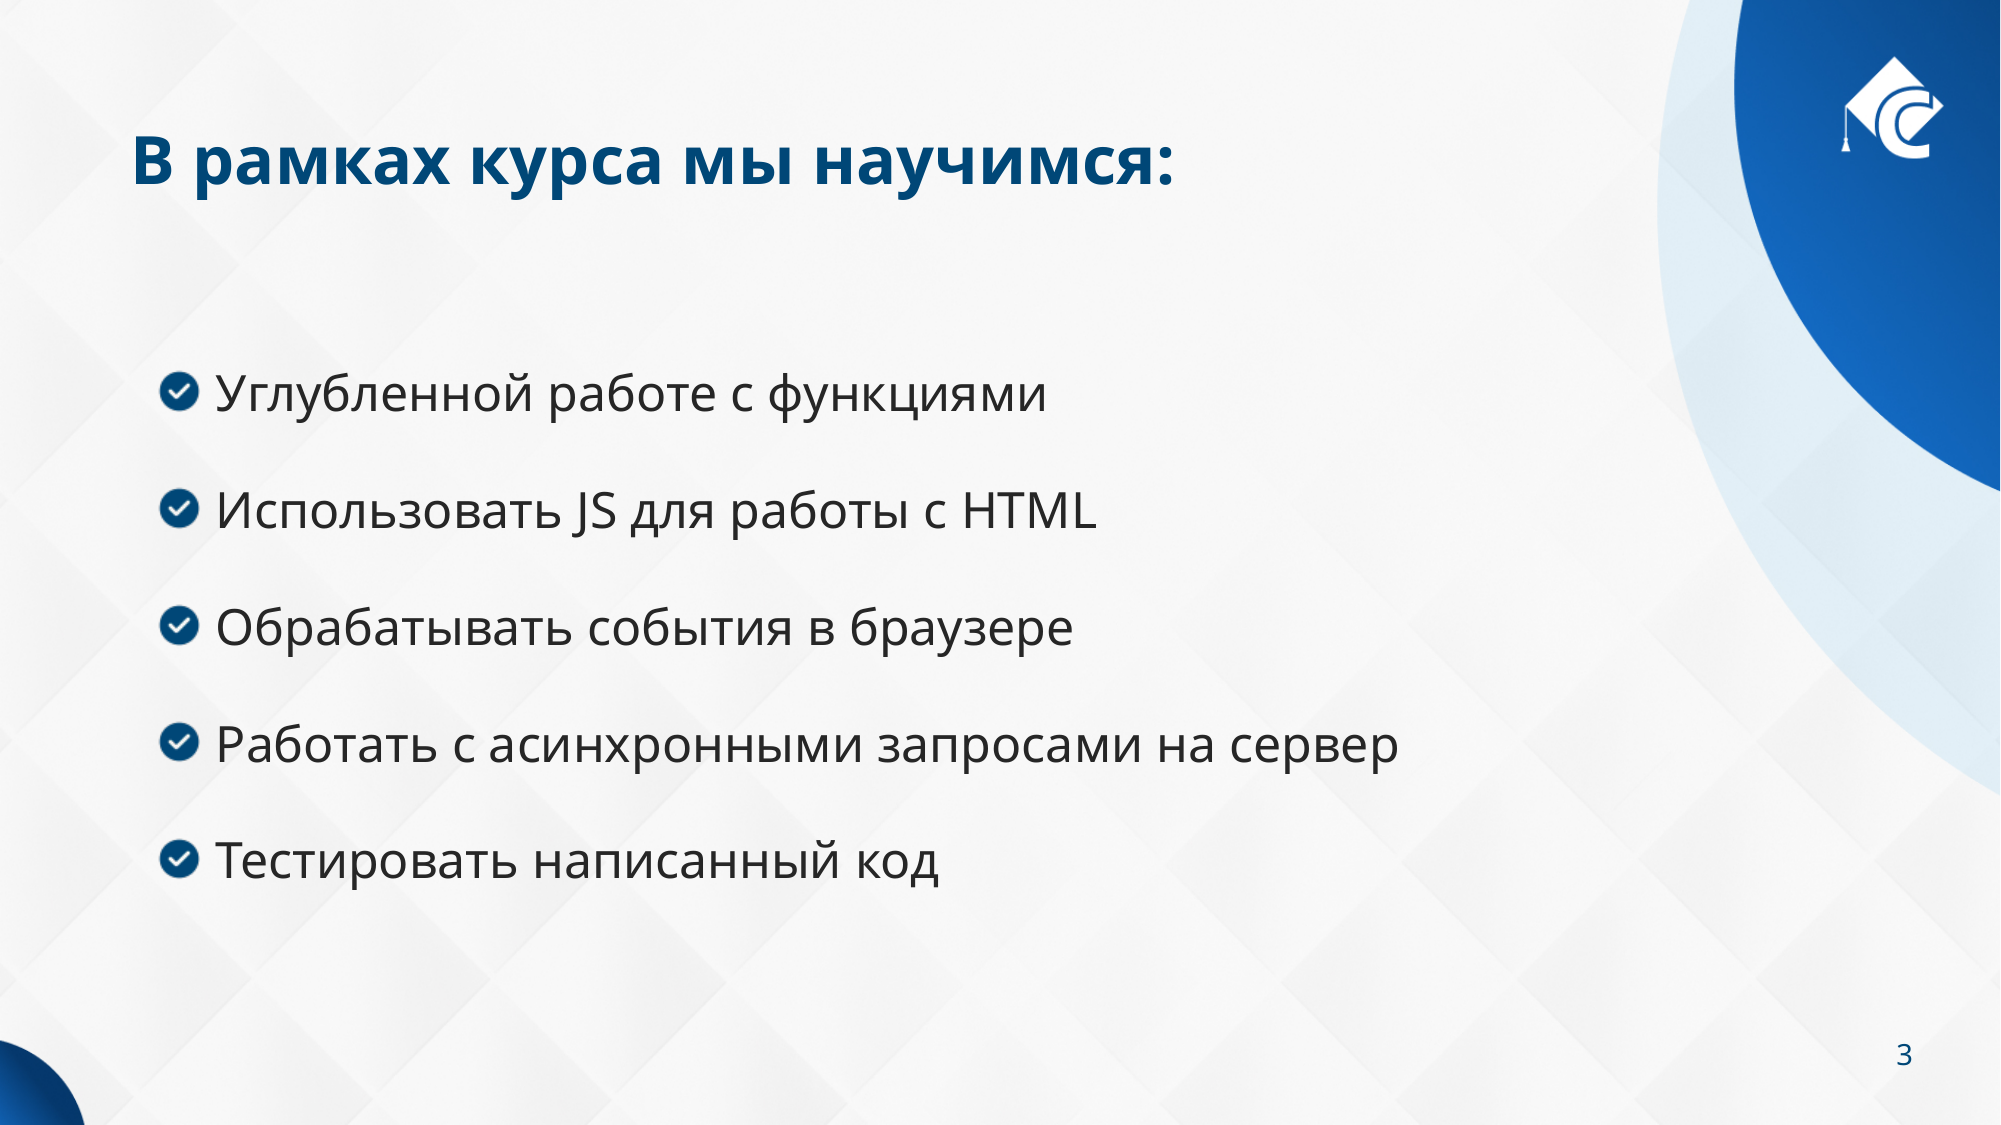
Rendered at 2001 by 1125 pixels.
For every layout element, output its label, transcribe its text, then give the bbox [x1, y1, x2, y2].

slide_number 3 [1810, 1026, 1929, 1086]
picture [0, 0, 2001, 1125]
title В рамках курса мы научимся: [115, 59, 1652, 267]
list Углубленной работе с функциями Использовать JS для работы с HTML Обрабатывать события в браузере Работать с асинхронными запросами на сервер Тестировать написанный код [141, 318, 1826, 982]
